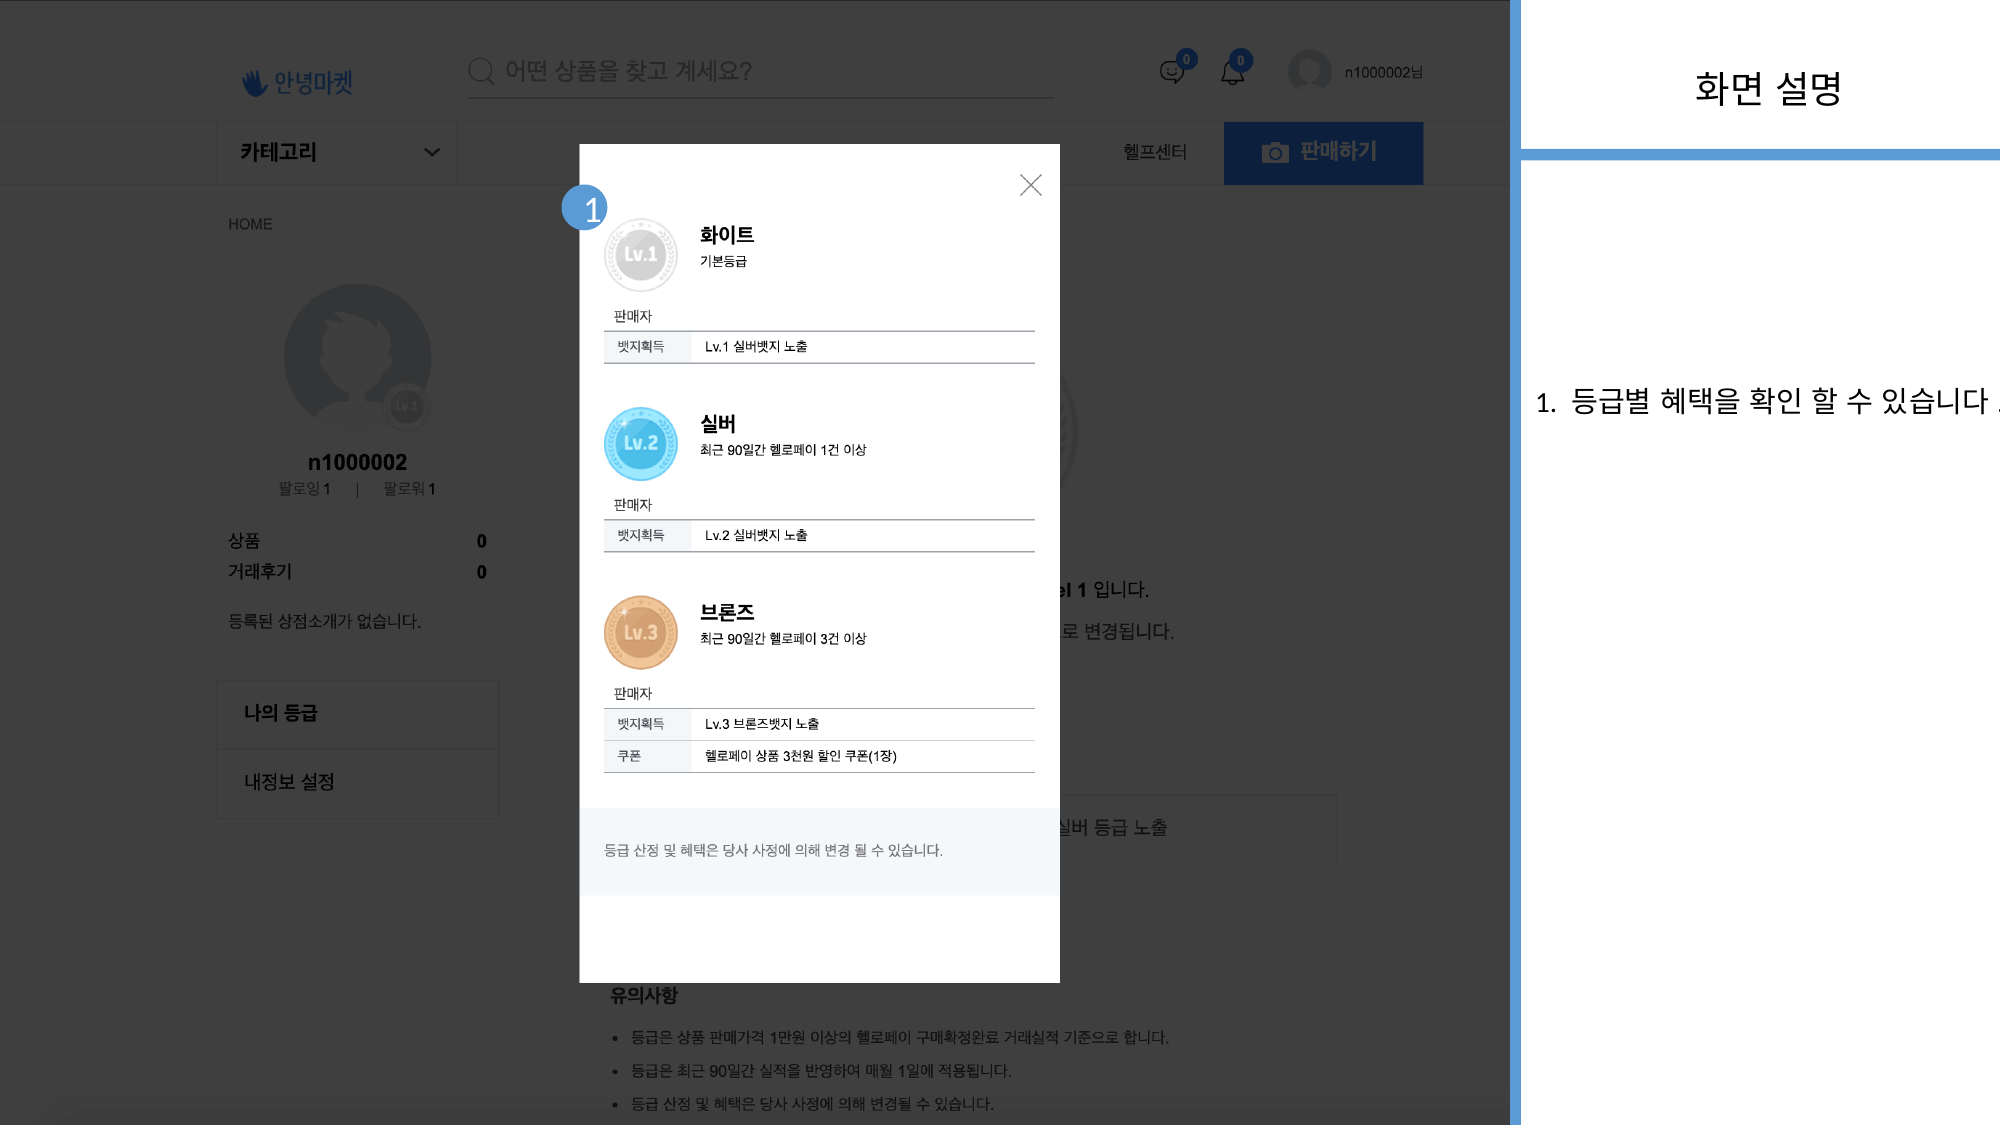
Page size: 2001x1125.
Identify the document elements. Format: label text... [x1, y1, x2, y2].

picture [0, 0, 1510, 1125]
text_box [1520, 148, 2000, 161]
text_box [1510, 0, 1522, 1125]
text_box 1. 등급별 혜택을 확인 할 수 있습니다. [1520, 376, 2000, 426]
text_box 화면 설명 [1680, 58, 1860, 118]
